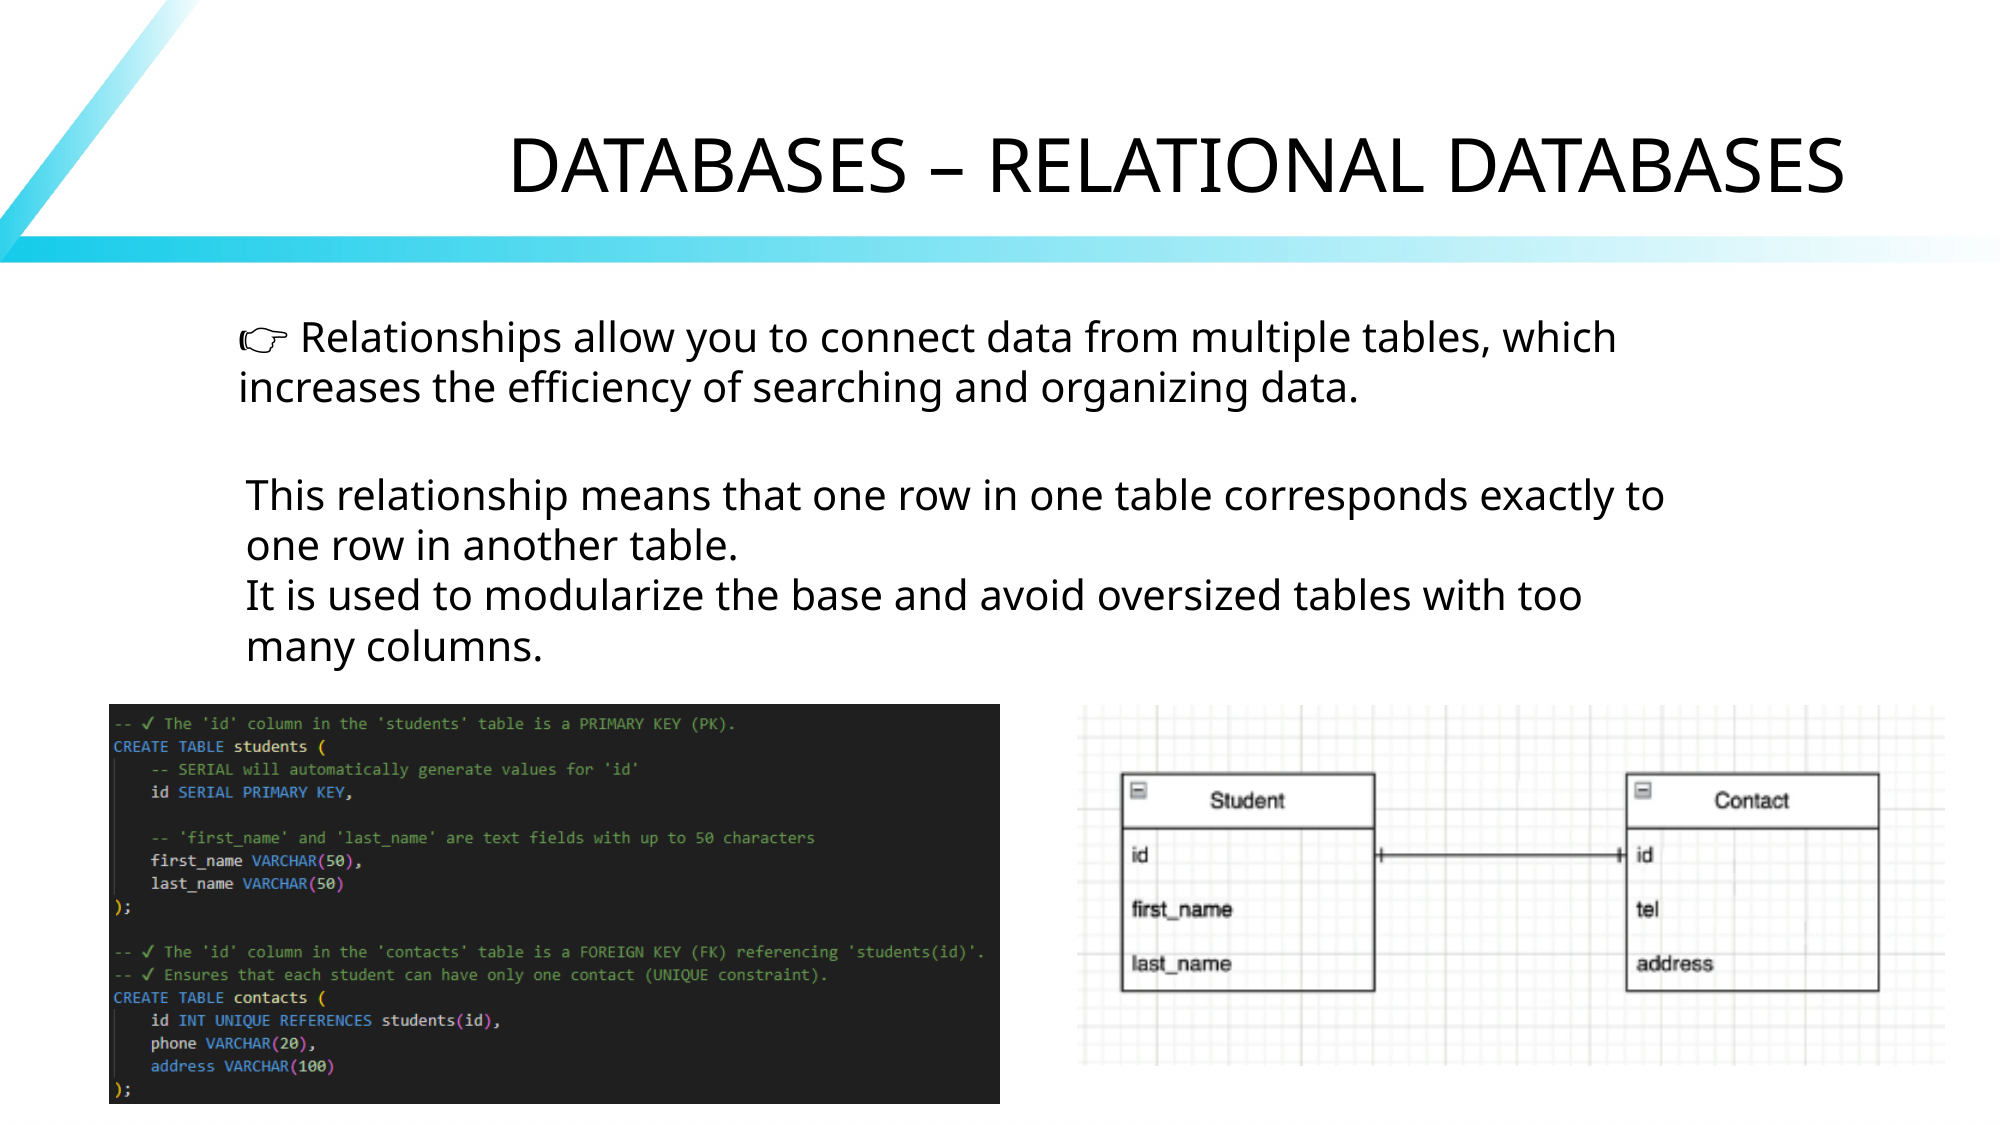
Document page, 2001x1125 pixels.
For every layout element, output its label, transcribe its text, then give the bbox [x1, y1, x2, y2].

title DATABASES – RELATIONAL DATABASES [137, 59, 1863, 278]
picture [0, 0, 2000, 1125]
text_box 👉 Relationships allow you to connect data from multiple tables, which increases the efficiency of searching and organizing data. [223, 303, 1677, 419]
text_box This relationship means that one row in one table corresponds exactly to one row in another table. It is used to modularize the base and avoid oversized tables with too many columns. [230, 461, 1685, 677]
